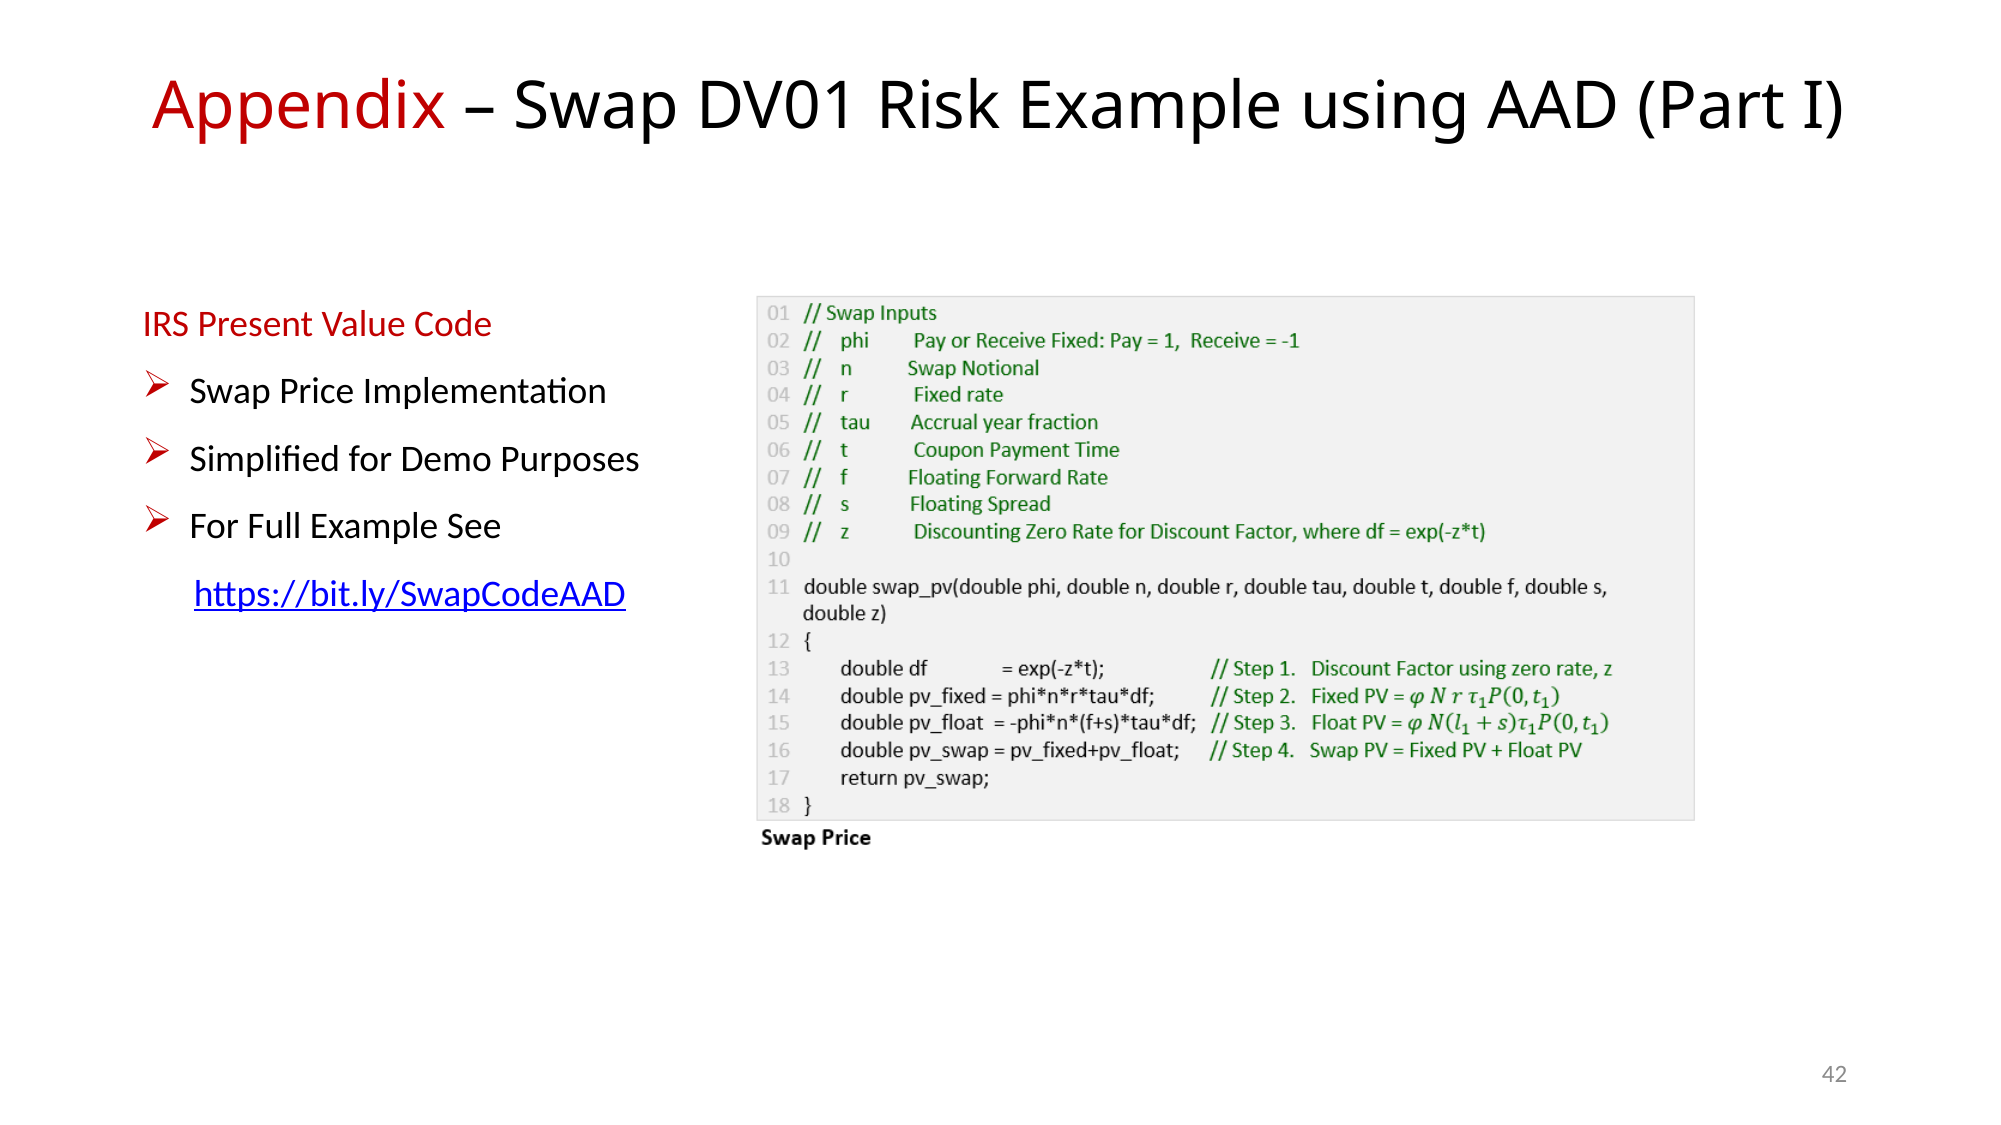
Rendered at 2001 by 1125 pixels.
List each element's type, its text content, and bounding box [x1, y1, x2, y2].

slide_number 41 [1412, 1042, 1863, 1103]
picture [747, 290, 1707, 857]
text_box IRS Present Value Code Swap Price Implementation Simplified for Demo Purposes For Full Example See https://bit.ly/SwapCodeAAD [128, 268, 1128, 756]
title Appendix – Swap DV01 Risk Example using AAD (Part I) [137, 59, 1863, 155]
